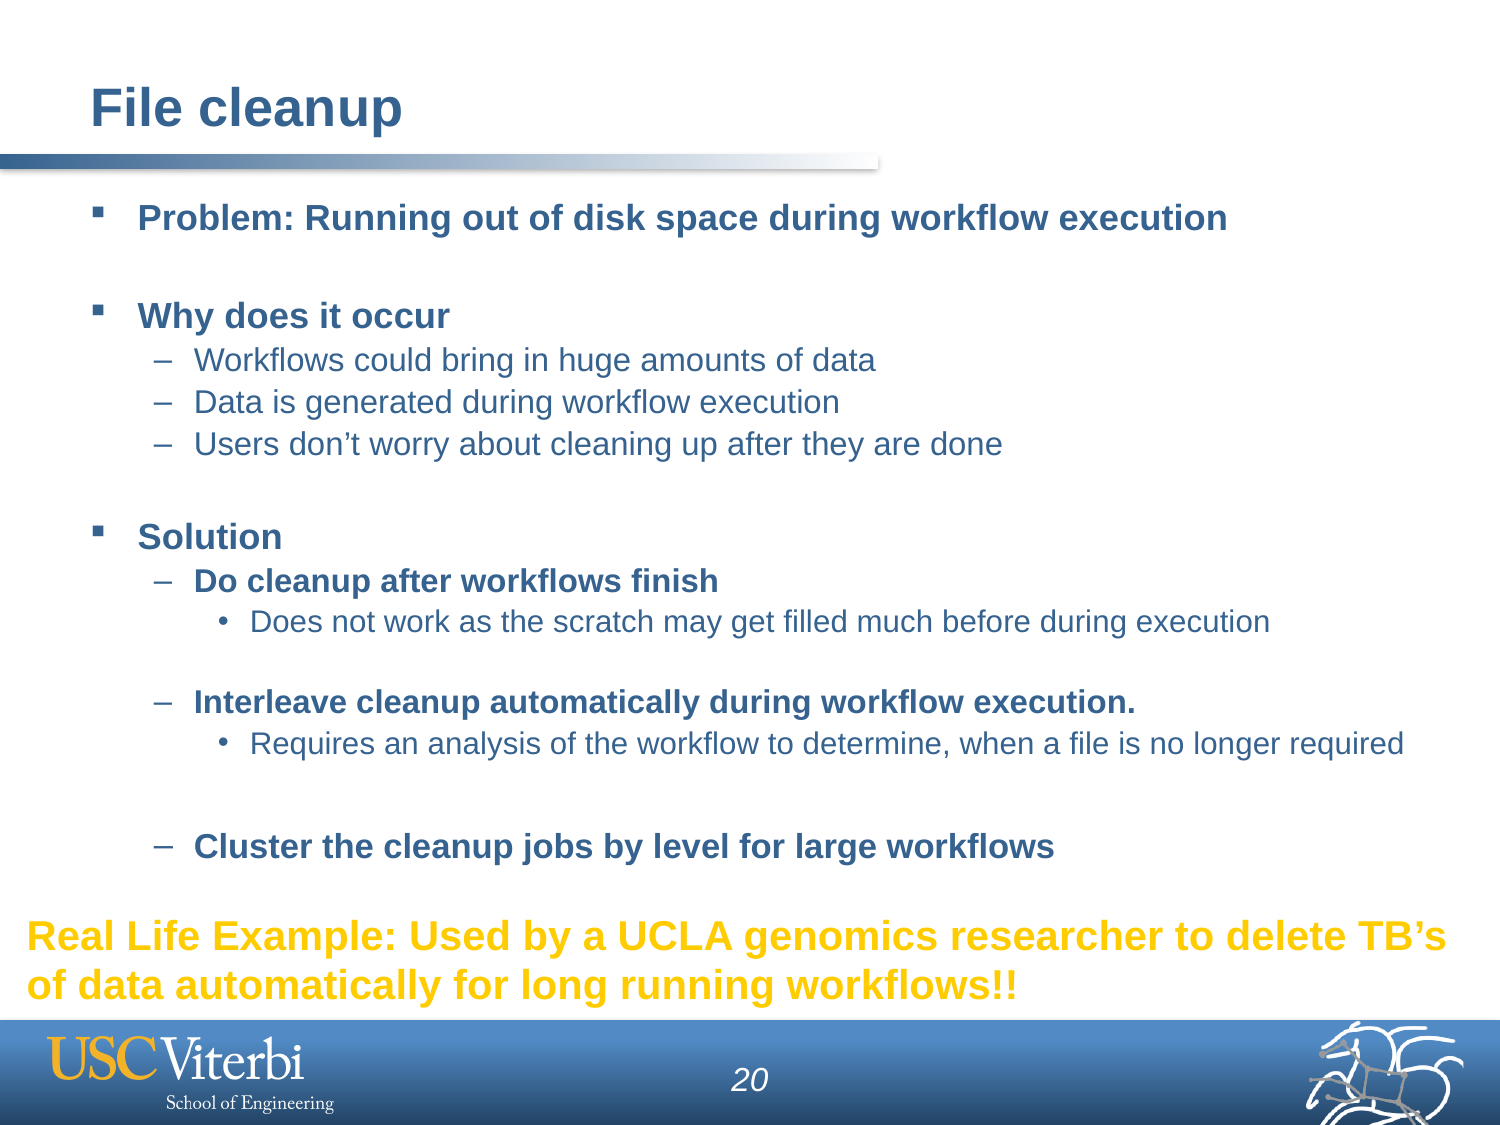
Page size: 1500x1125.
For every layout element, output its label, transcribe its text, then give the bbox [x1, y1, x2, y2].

picture [1306, 1064, 1464, 1125]
title File cleanup [75, 45, 1425, 165]
picture [47, 1064, 334, 1114]
list Problem: Running out of disk space during workflow execution Why does it occur Workflows could bring in huge amounts of data Data is generated during workflow execution Users don’t worry about cleaning up after they are done Solution Do cleanup after workflows finish Does not work as the scratch may get filled much before during execution Interleave cleanup automatically during workflow execution. Requires an analysis of the workflow to determine, when a file is no longer required Cluster the cleanup jobs by level for large workflows [75, 192, 1425, 900]
text_box Real Life Example: Used by a UCLA genomics researcher to delete TB’s of data automatically for long running workflows!! [11, 900, 1500, 1064]
